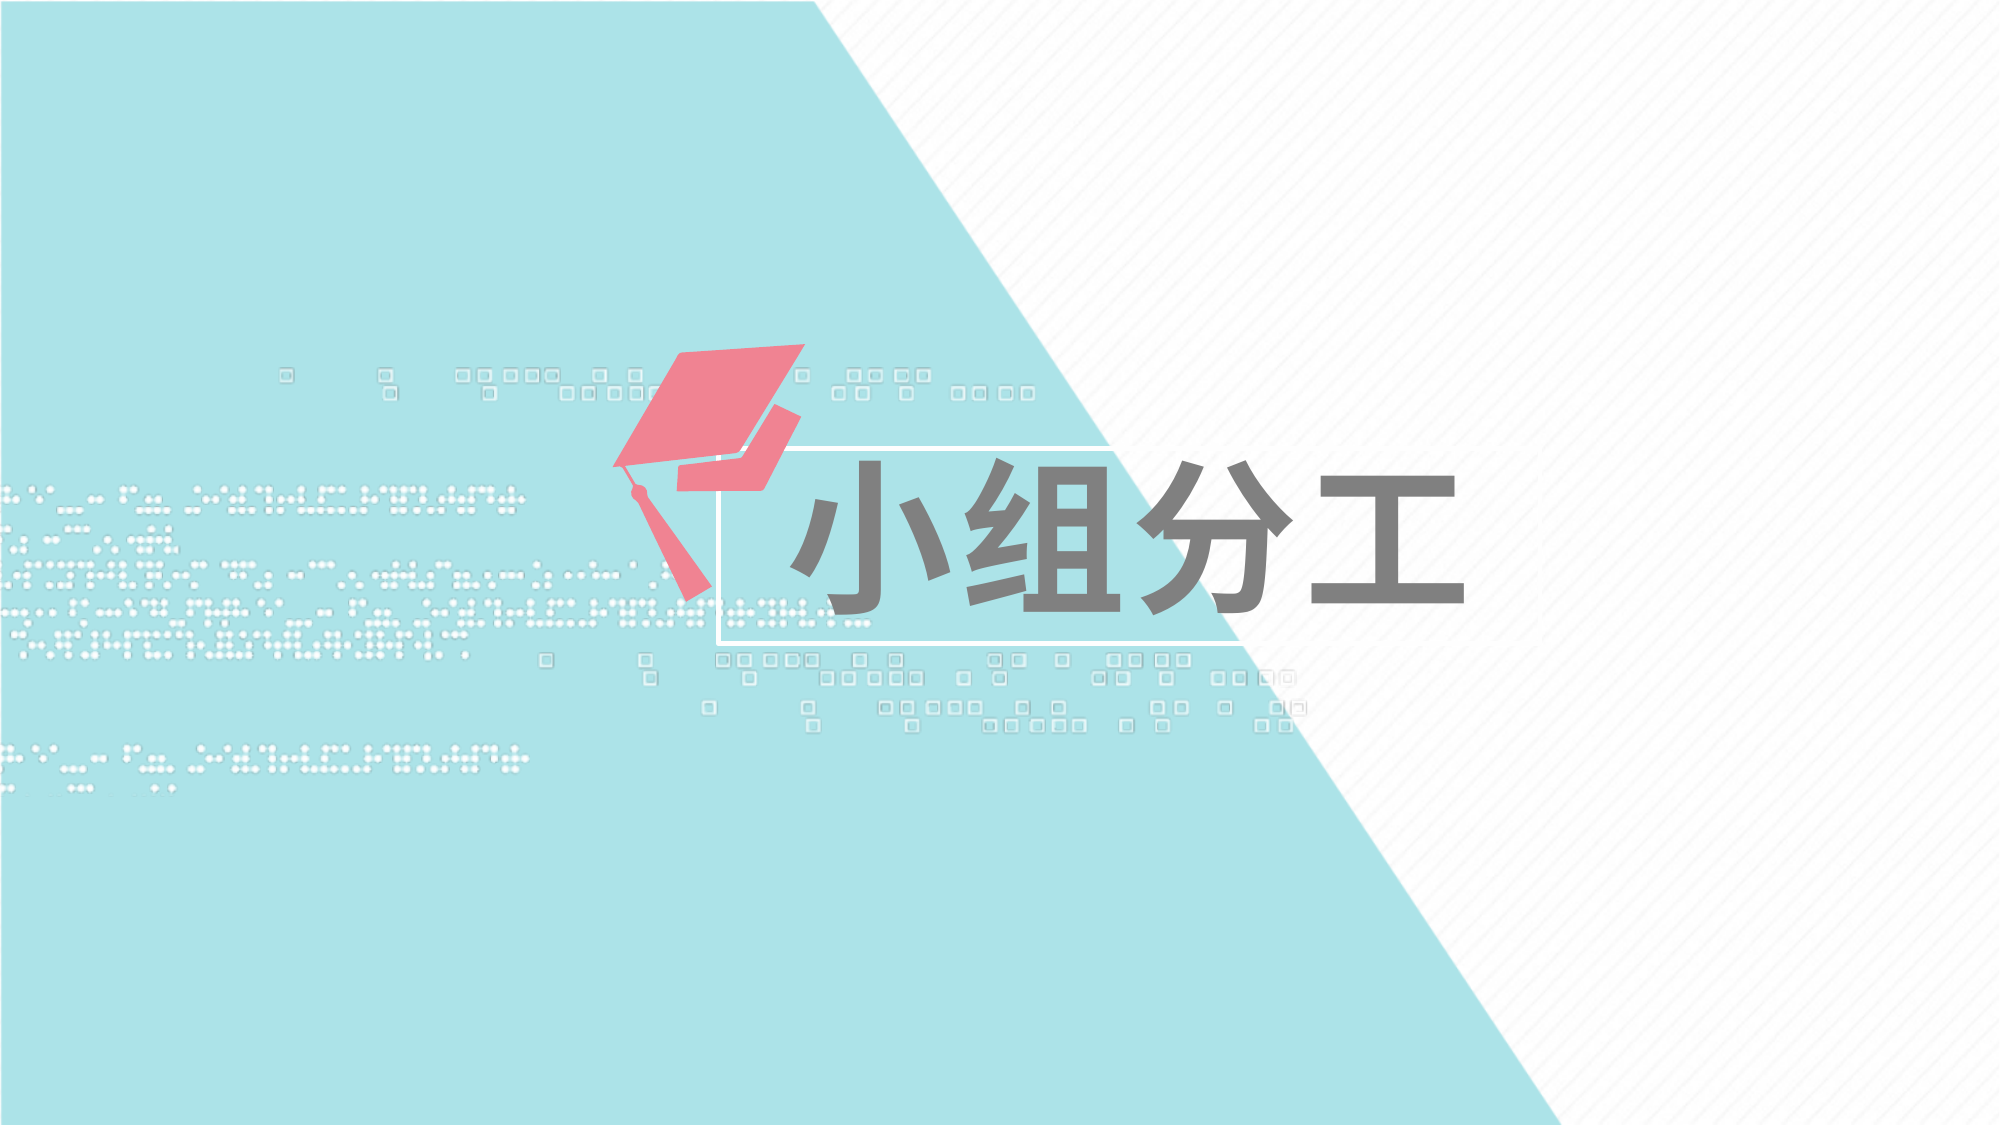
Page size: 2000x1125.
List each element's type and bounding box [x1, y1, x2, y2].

picture [0, 0, 2000, 1125]
text_box [614, 339, 849, 558]
